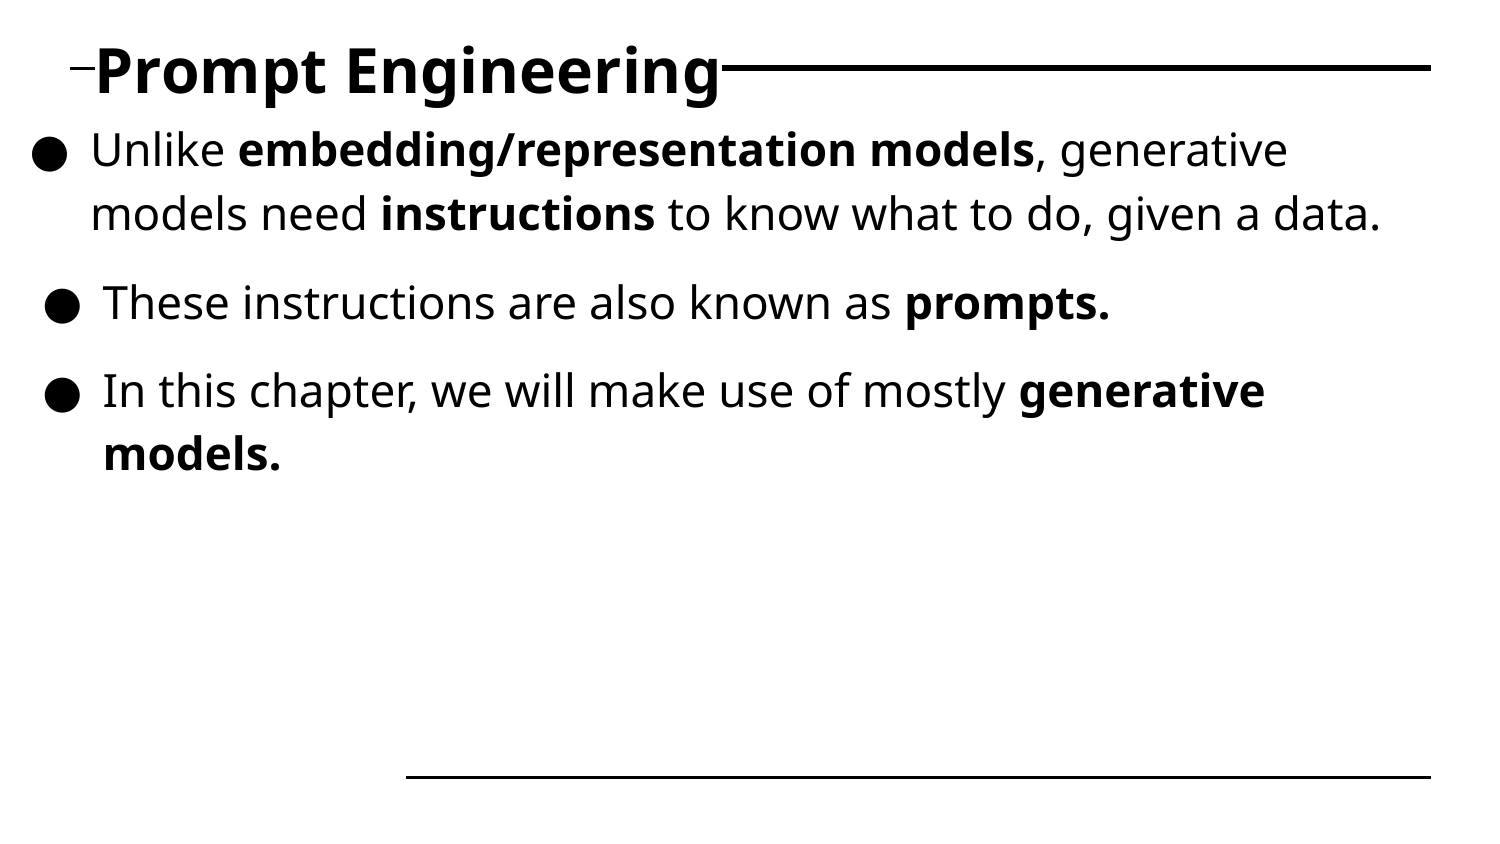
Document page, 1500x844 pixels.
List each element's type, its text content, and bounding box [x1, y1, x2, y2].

list These instructions are also known as prompts. In this chapter, we will make use of mostly generative models. [12, 250, 1411, 682]
title Prompt Engineering [79, 16, 1341, 97]
list Unlike embedding/representation models, generative models need instructions to know what to do, given a data. [0, 97, 1399, 397]
